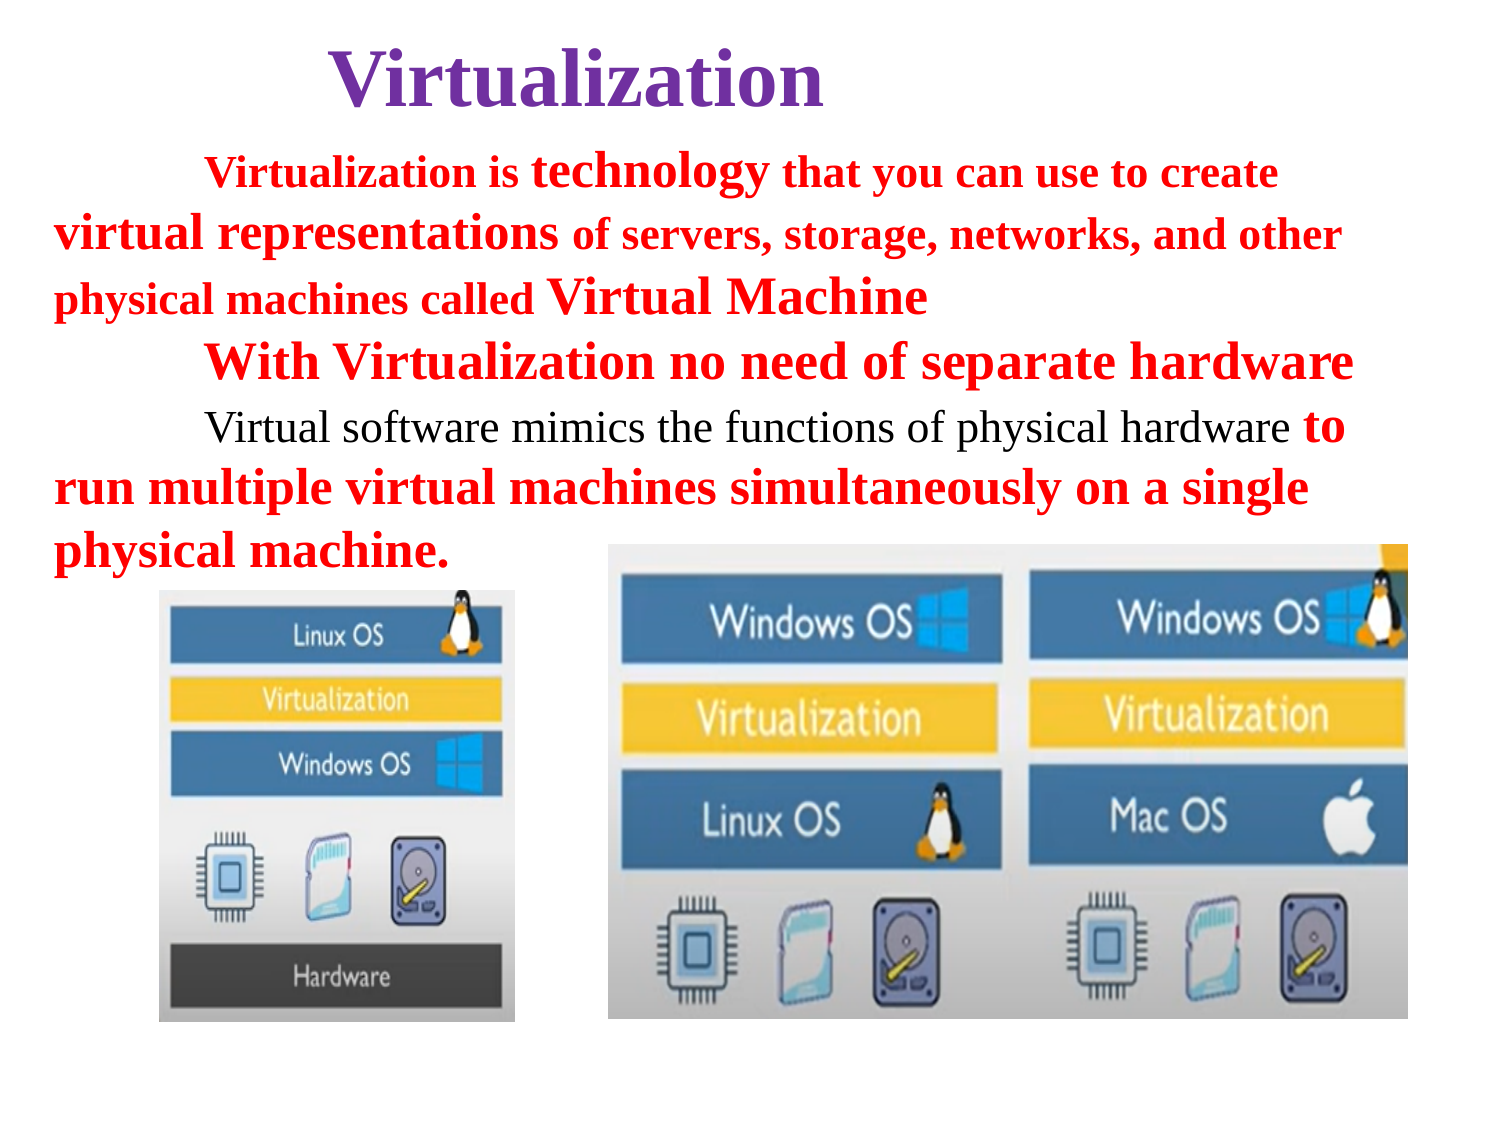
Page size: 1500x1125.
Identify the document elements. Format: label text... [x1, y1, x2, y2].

text_box Virtualization [312, 16, 1032, 128]
picture [607, 544, 1409, 1019]
text_box Virtualization is technology that you can use to create virtual representations of servers, storage, networks, and other physical machines called Virtual Machine With Virtualization no need of separate hardware Virtual software mimics the functions of physical hardware to run multiple virtual machines simultaneously on a single physical machine. [39, 128, 1437, 586]
picture [159, 589, 515, 1022]
